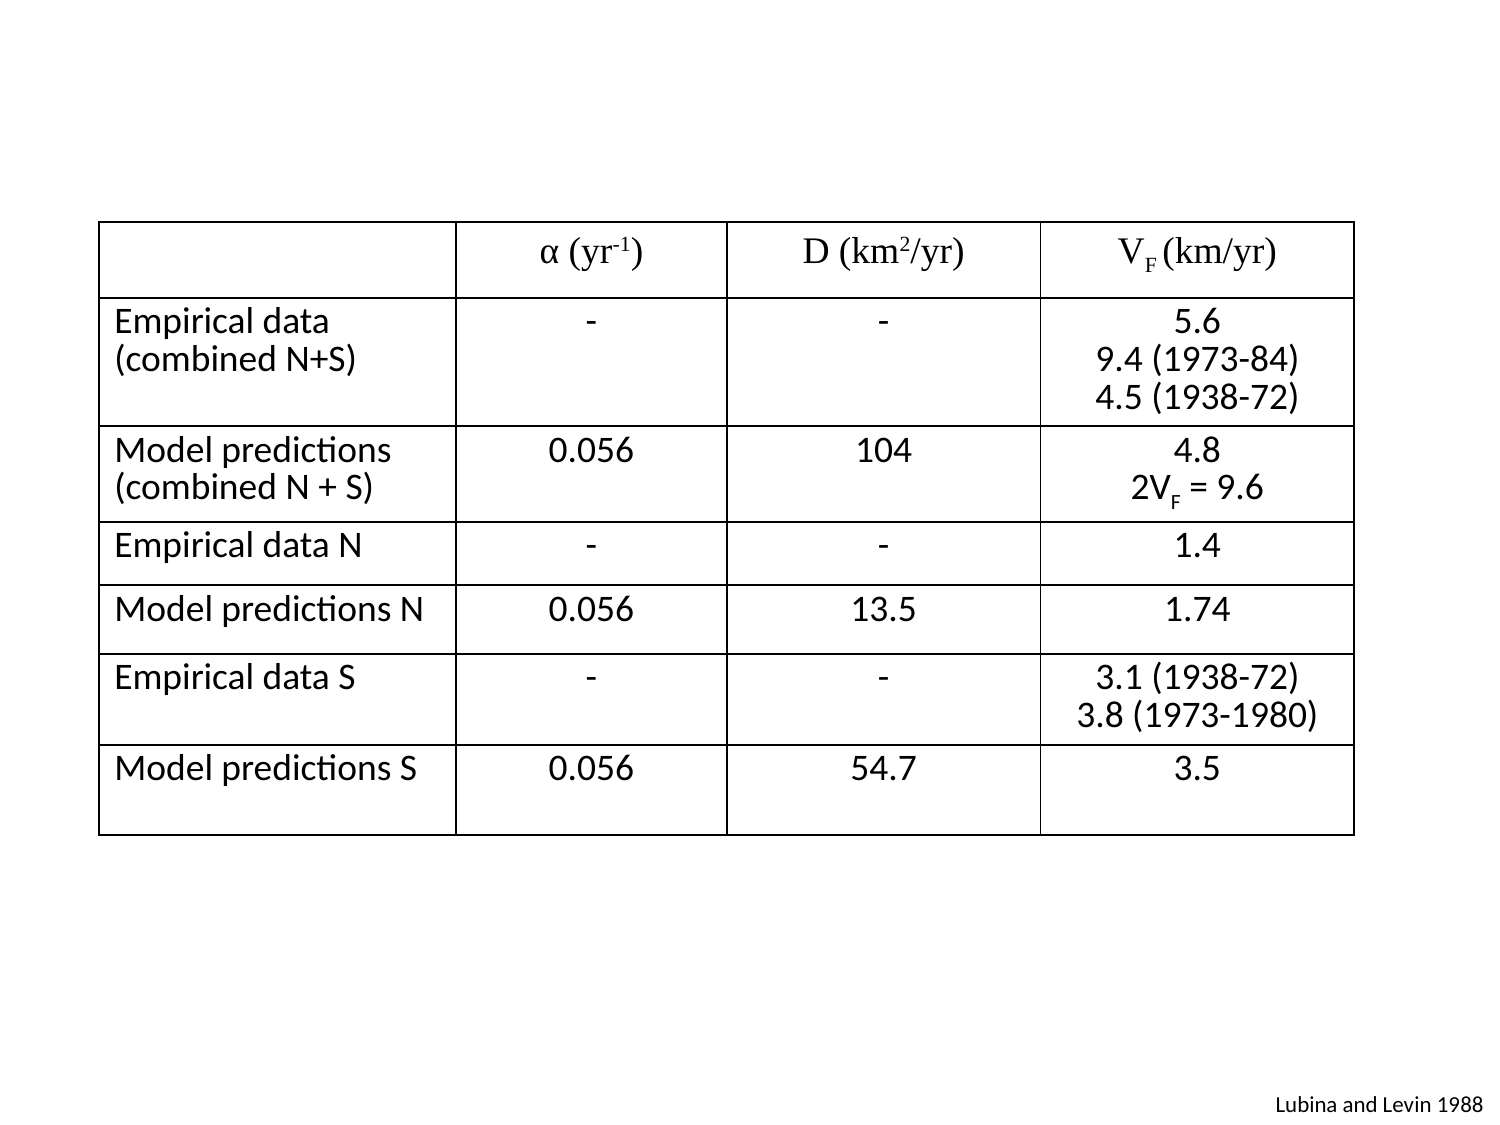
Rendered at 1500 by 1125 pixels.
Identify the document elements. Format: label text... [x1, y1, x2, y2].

table_cell 3.5 [1041, 746, 1353, 834]
table_cell 104 [728, 427, 1040, 521]
table_cell Model predictions (combined N + S) [100, 427, 455, 521]
table_cell Model predictions N [100, 586, 455, 653]
table_cell - [457, 299, 726, 425]
table_cell Empirical data N [100, 523, 455, 584]
table_cell Model predictions S [100, 746, 455, 834]
table_cell 1.4 [1041, 523, 1353, 584]
table_cell 54.7 [728, 746, 1040, 834]
table_cell - [728, 299, 1040, 425]
table_cell - [457, 655, 726, 744]
table_cell 0.056 [457, 427, 726, 521]
table_cell Empirical data S [100, 655, 455, 744]
table_cell 13.5 [728, 586, 1040, 653]
table_cell 0.056 [457, 586, 726, 653]
table_header VF (km/yr) [1041, 223, 1353, 297]
table_cell 3.1 (1938-72) 3.8 (1973-1980) [1041, 655, 1353, 744]
table_cell 5.6 9.4 (1973-84) 4.5 (1938-72) [1041, 299, 1353, 425]
table_cell - [728, 655, 1040, 744]
text_box Lubina and Levin 1988 [1260, 1082, 1500, 1125]
table_cell 1.74 [1041, 586, 1353, 653]
table_header [100, 223, 455, 297]
table_cell - [457, 523, 726, 584]
table_cell 0.056 [457, 746, 726, 834]
table_cell 4.8 2VF = 9.6 [1041, 427, 1353, 521]
table_cell Empirical data (combined N+S) [100, 299, 455, 425]
table_cell - [728, 523, 1040, 584]
table_header D (km2/yr) [728, 223, 1040, 297]
table_header α (yr-1) [457, 223, 726, 297]
